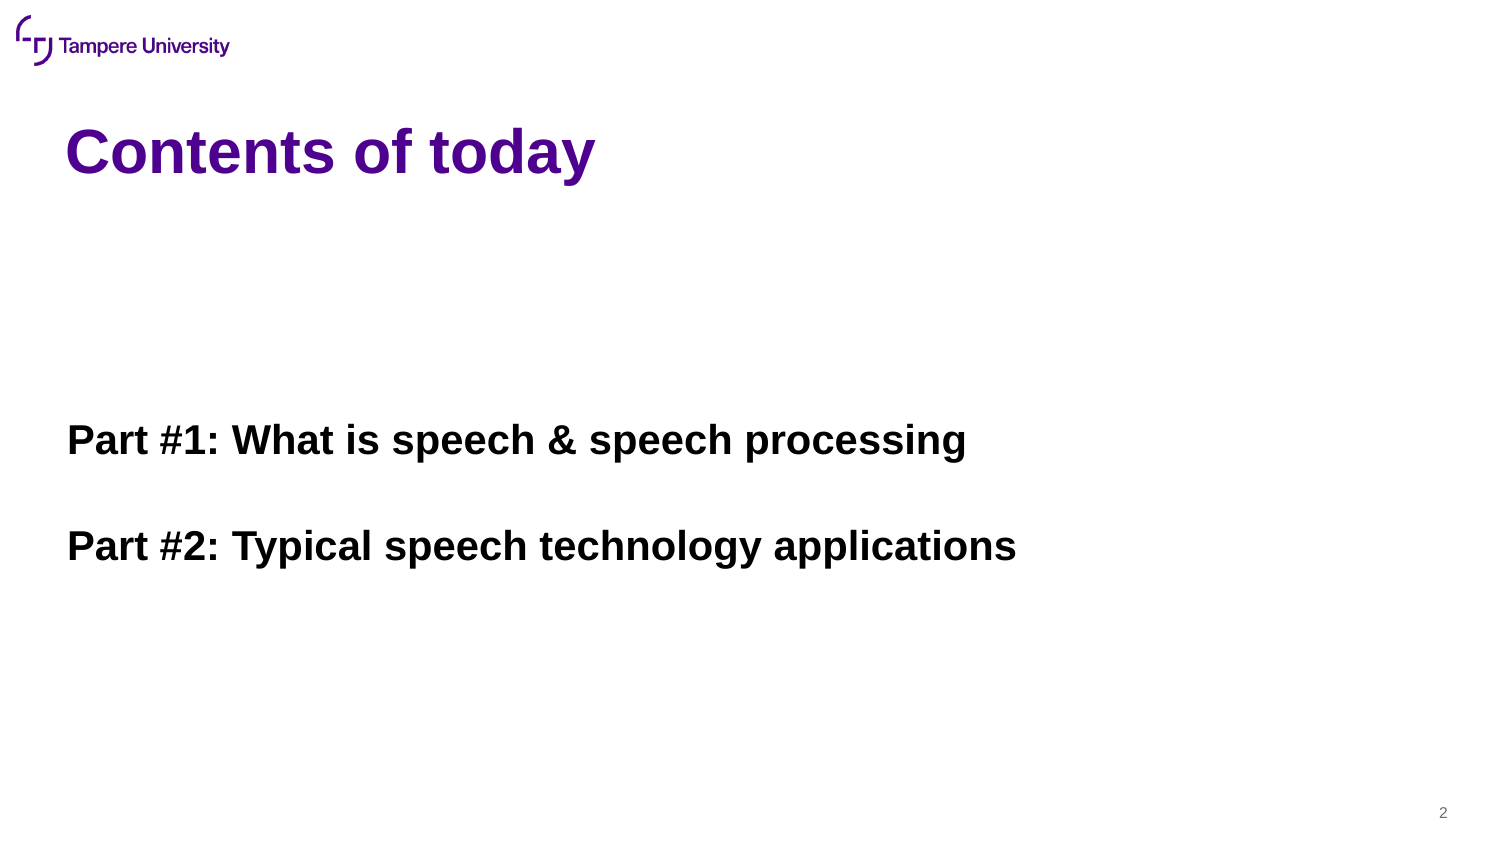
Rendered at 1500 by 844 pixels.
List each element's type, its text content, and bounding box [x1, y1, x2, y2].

title Contents of today [50, 112, 1345, 192]
picture [15, 14, 230, 66]
slide_number 2 [1439, 798, 1486, 830]
list Part #1: What is speech & speech processing Part #2: Typical speech technology applications [50, 353, 1345, 746]
